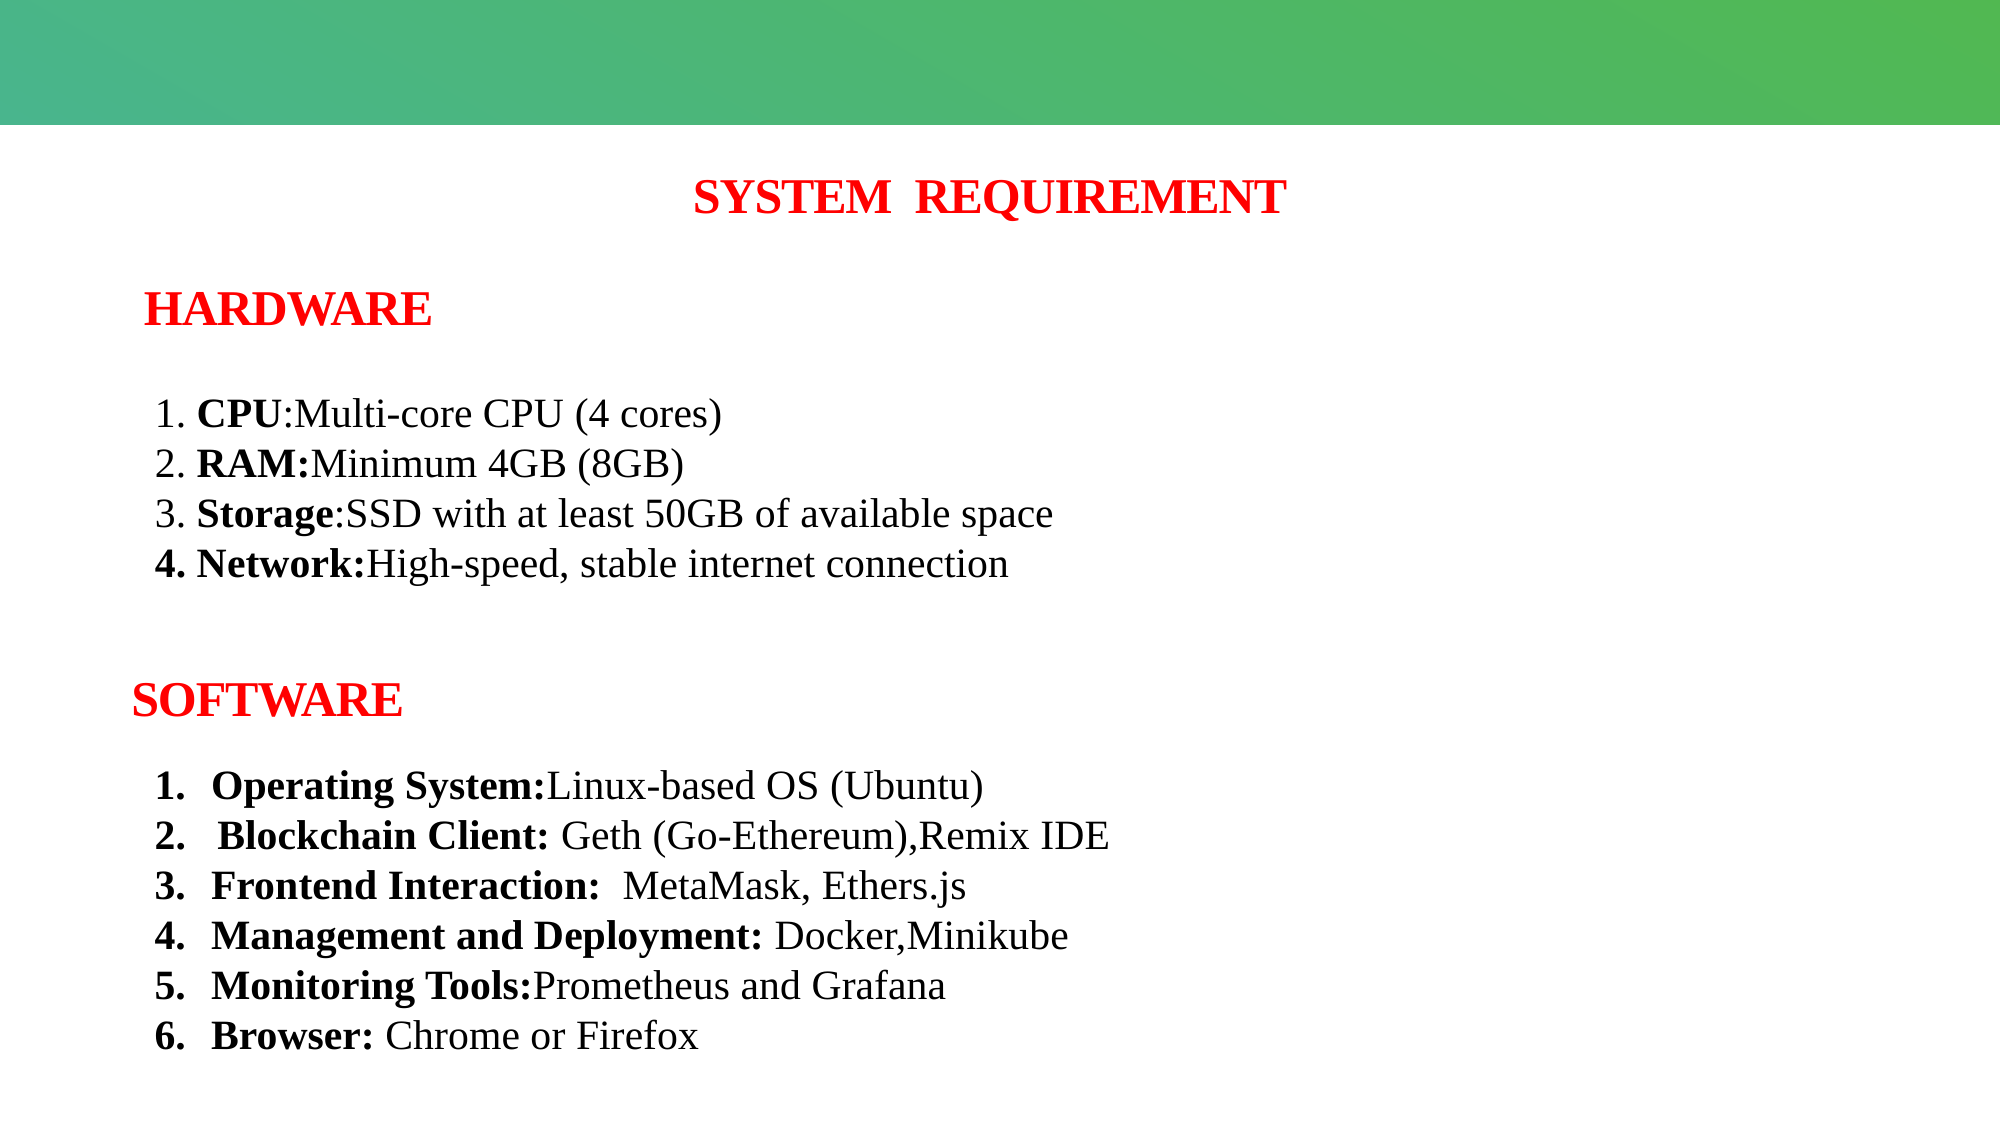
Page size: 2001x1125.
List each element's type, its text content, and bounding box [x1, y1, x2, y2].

text_box Operating System:Linux-based OS (Ubuntu) 2. Blockchain Client: Geth (Go-Ethereum),Remix IDE Frontend Interaction: MetaMask, Ethers.js Management and Deployment: Docker,Minikube Monitoring Tools:Prometheus and Grafana Browser: Chrome or Firefox [139, 750, 1242, 1066]
title SYSTEM REQUIREMENT [606, 161, 1394, 351]
text_box SOFTWARE [0, 664, 672, 726]
text_box HARDWARE [0, 273, 693, 336]
text_box 1. CPU:Multi-core CPU (4 cores) 2. RAM:Minimum 4GB (8GB) 3. Storage:SSD with at least 50GB of available space 4. Network:High-speed, stable internet connection [139, 378, 1153, 594]
